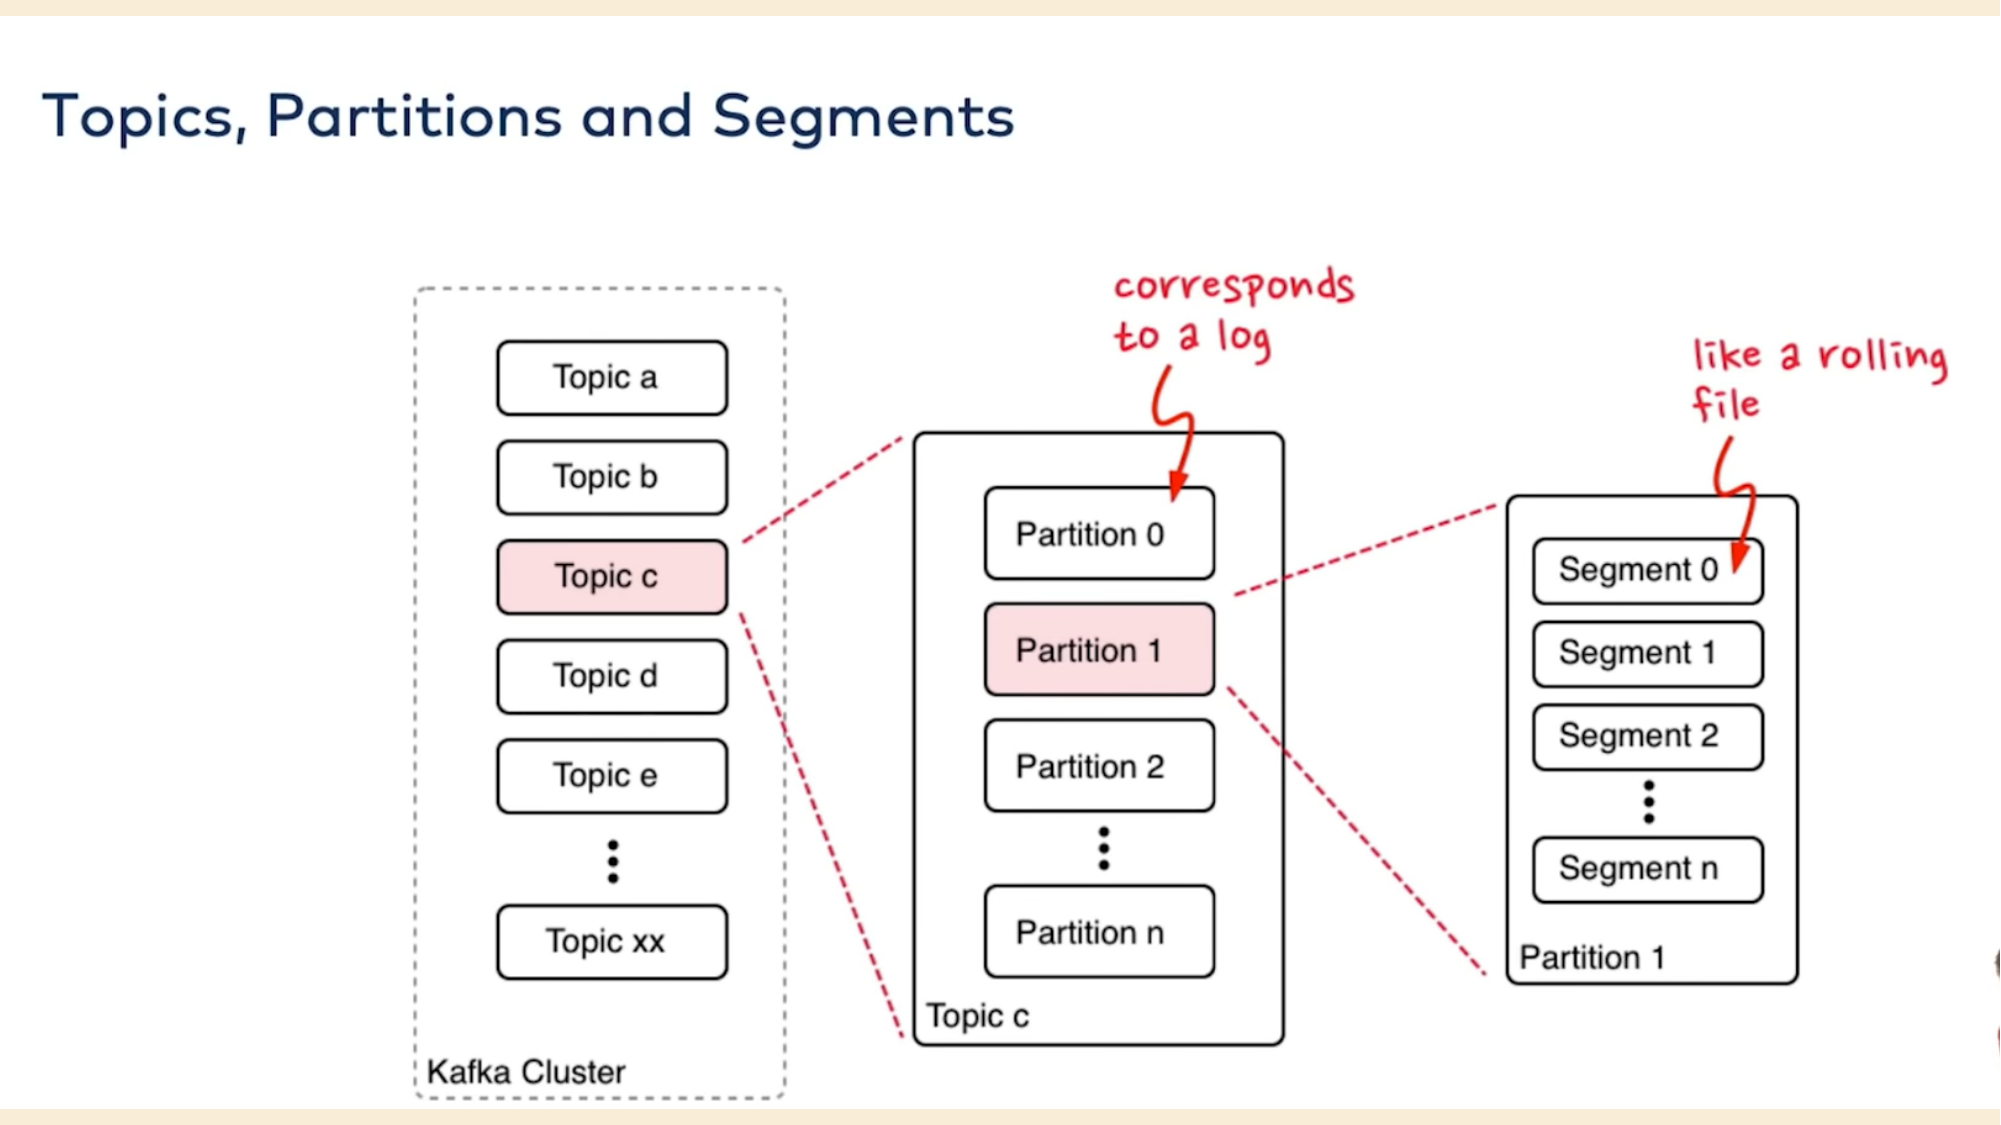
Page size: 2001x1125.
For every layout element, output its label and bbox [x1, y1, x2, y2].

list [0, 16, 2000, 1109]
